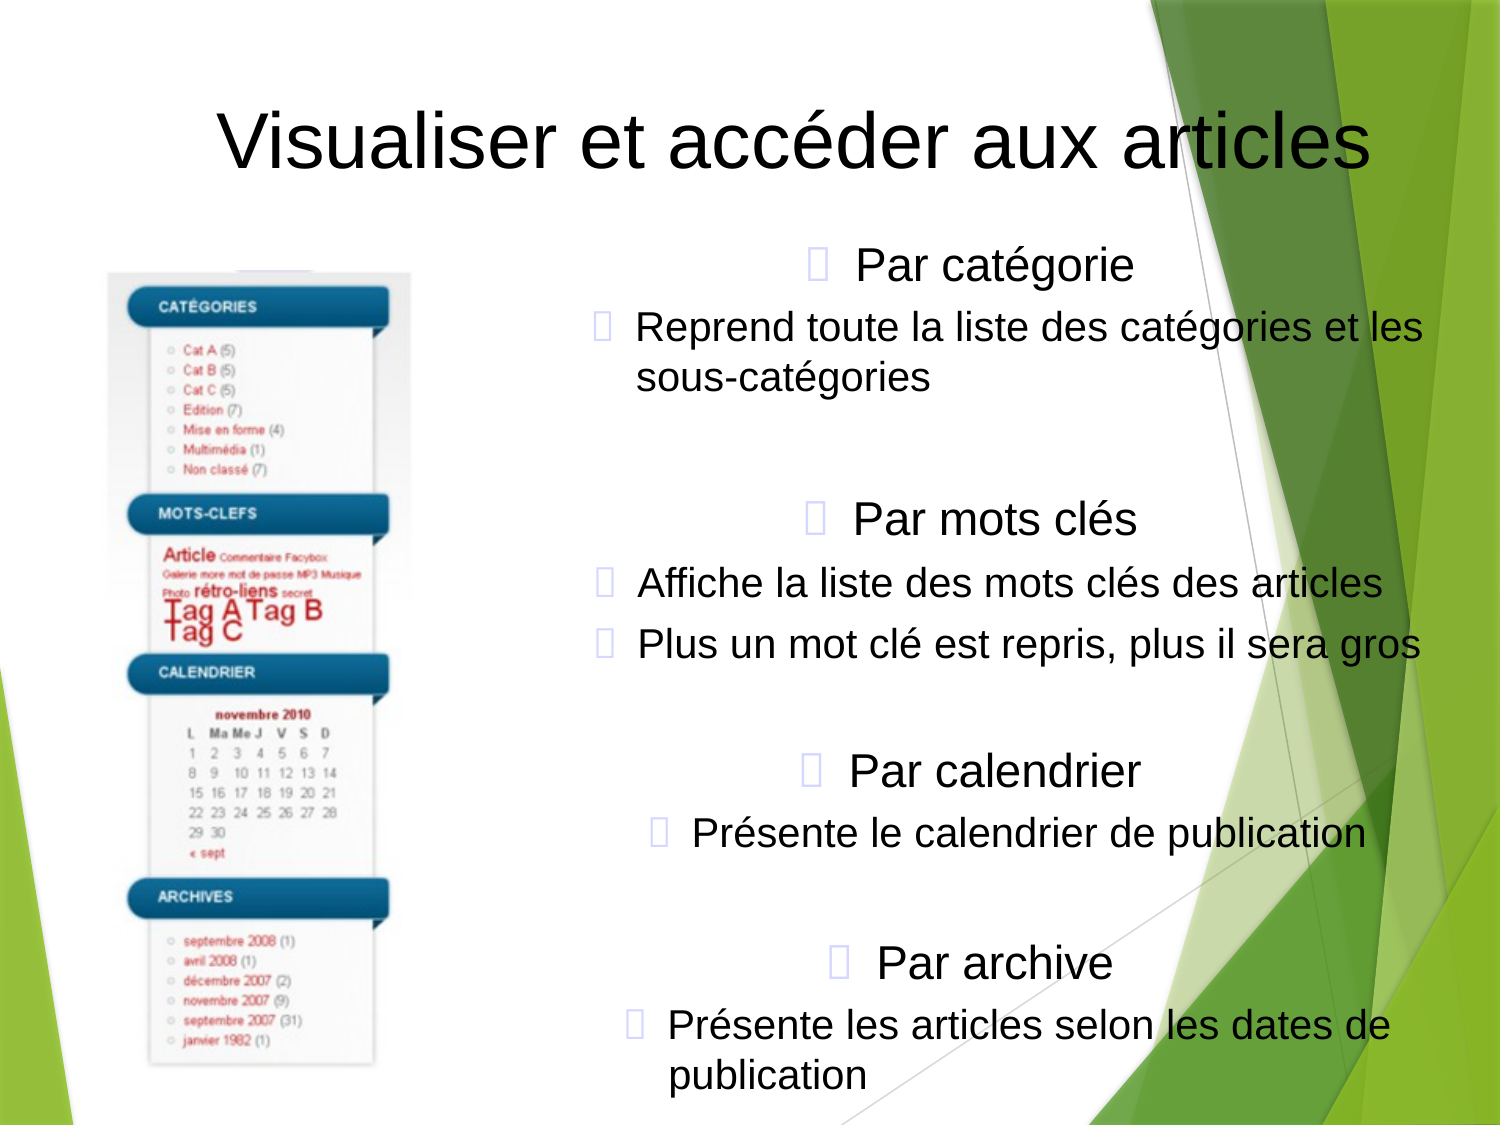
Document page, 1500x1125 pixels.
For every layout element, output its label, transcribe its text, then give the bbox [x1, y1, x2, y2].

text_box  Par calendrier [797, 739, 1142, 808]
text_box Visualiser et accéder aux articles [216, 93, 1374, 276]
text_box  Présente le calendrier de publication [646, 808, 1368, 905]
text_box  Par mots clés [801, 487, 1138, 545]
text_box  Reprend toute la liste des catégories et les sous-catégories [590, 299, 1425, 451]
text_box  Par archive [825, 931, 1115, 997]
picture [99, 270, 420, 1095]
text_box  Présente les articles selon les dates de publication [622, 997, 1392, 1125]
text_box  Affiche la liste des mots clés des articles  Plus un mot clé est repris, plus il sera gros [592, 545, 1422, 728]
text_box  Par catégorie [804, 233, 1136, 299]
